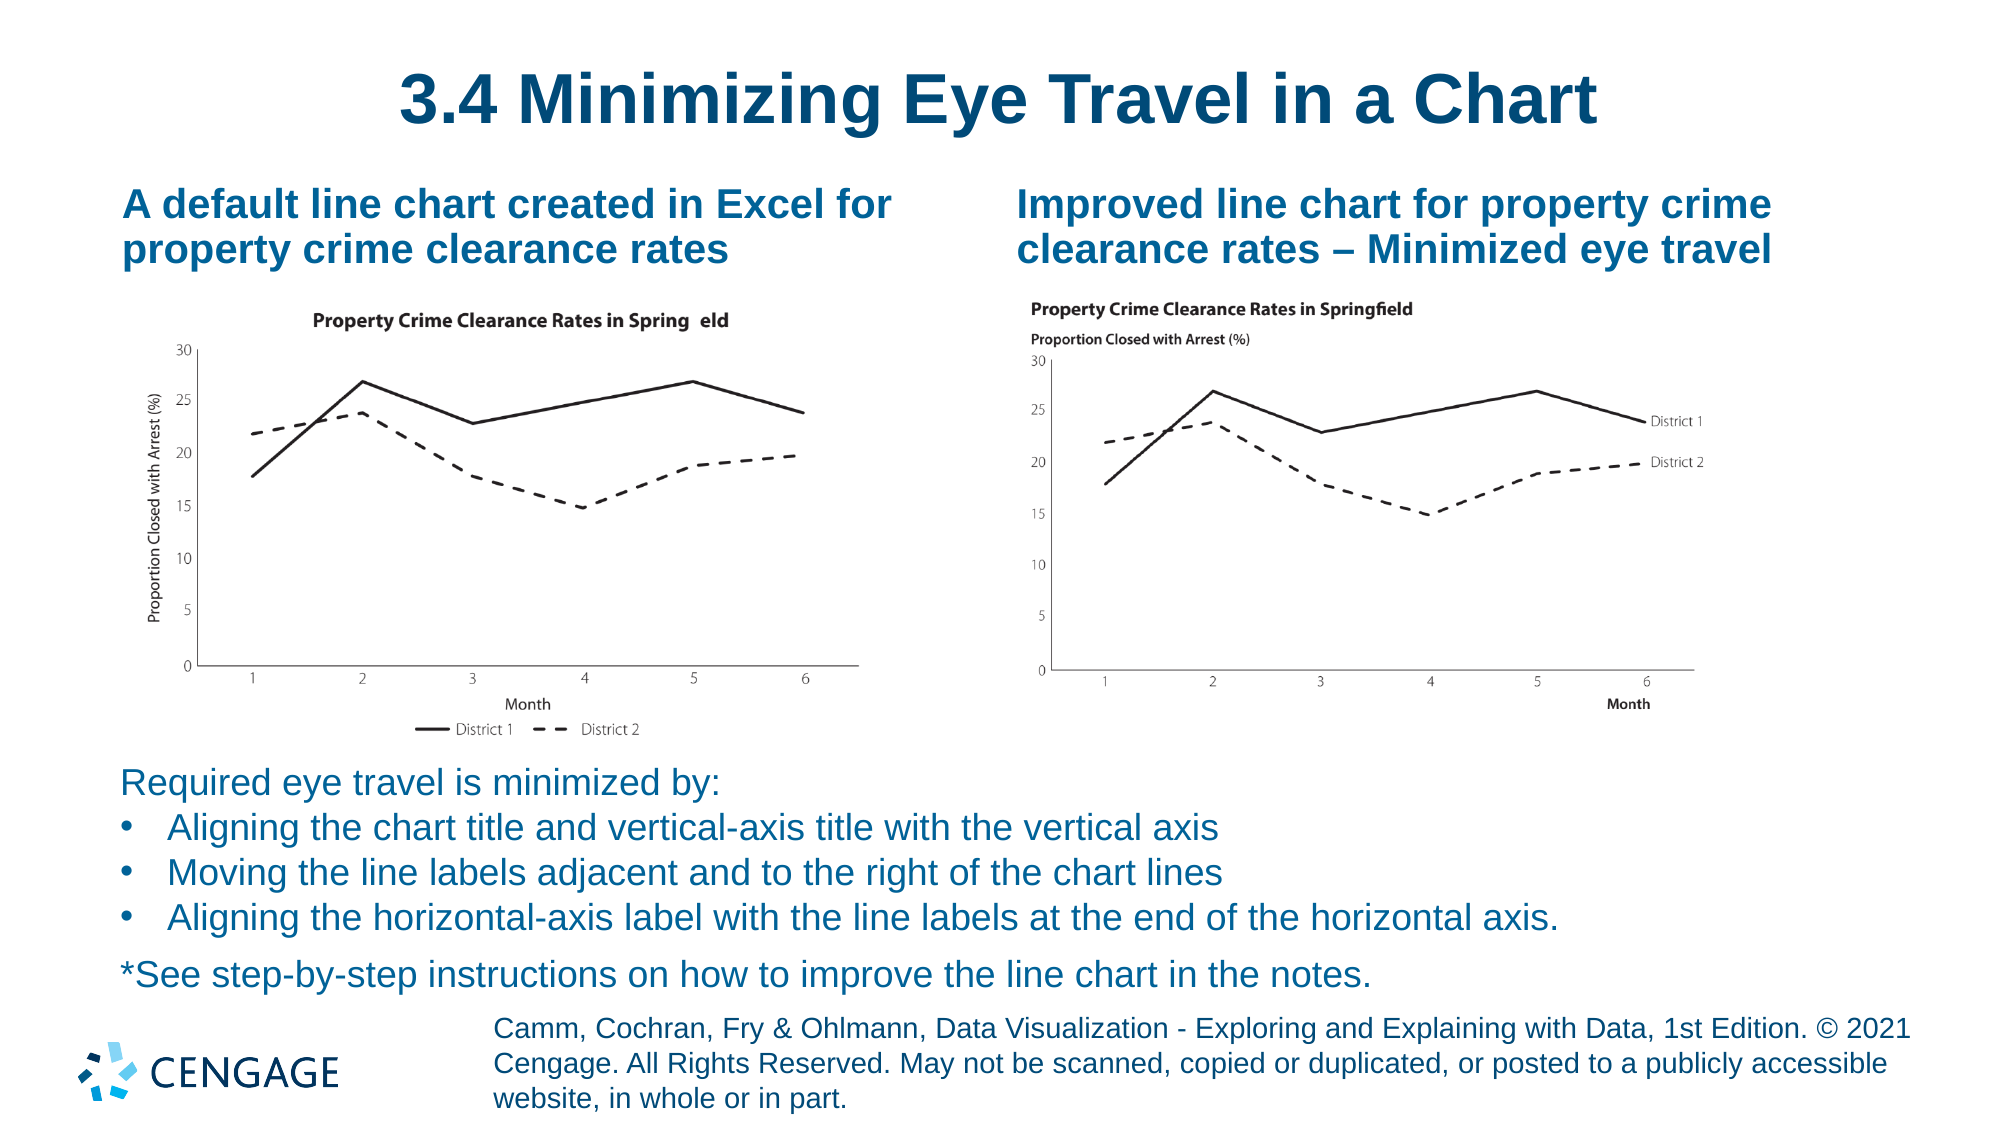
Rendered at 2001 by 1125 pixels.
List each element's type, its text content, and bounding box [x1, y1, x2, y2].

title 3.4 Minimizing Eye Travel in a Chart [137, 62, 1863, 173]
list A default line chart created in Excel for property crime clearance rates [121, 182, 985, 275]
list Required eye travel is minimized by: Aligning the chart title and vertical-axis title with the vertical axis Moving the line labels adjacent and to the right of the chart lines Aligning the horizontal-axis label with the line labels at the end of the horizontal axis. *See step-by-step instructions on how to improve the line chart in the notes. [120, 757, 1879, 1003]
picture [78, 1042, 338, 1101]
picture [1022, 279, 1713, 727]
picture [123, 277, 879, 767]
list Improved line chart for property crime clearance rates – Minimized eye travel [1016, 182, 1880, 275]
